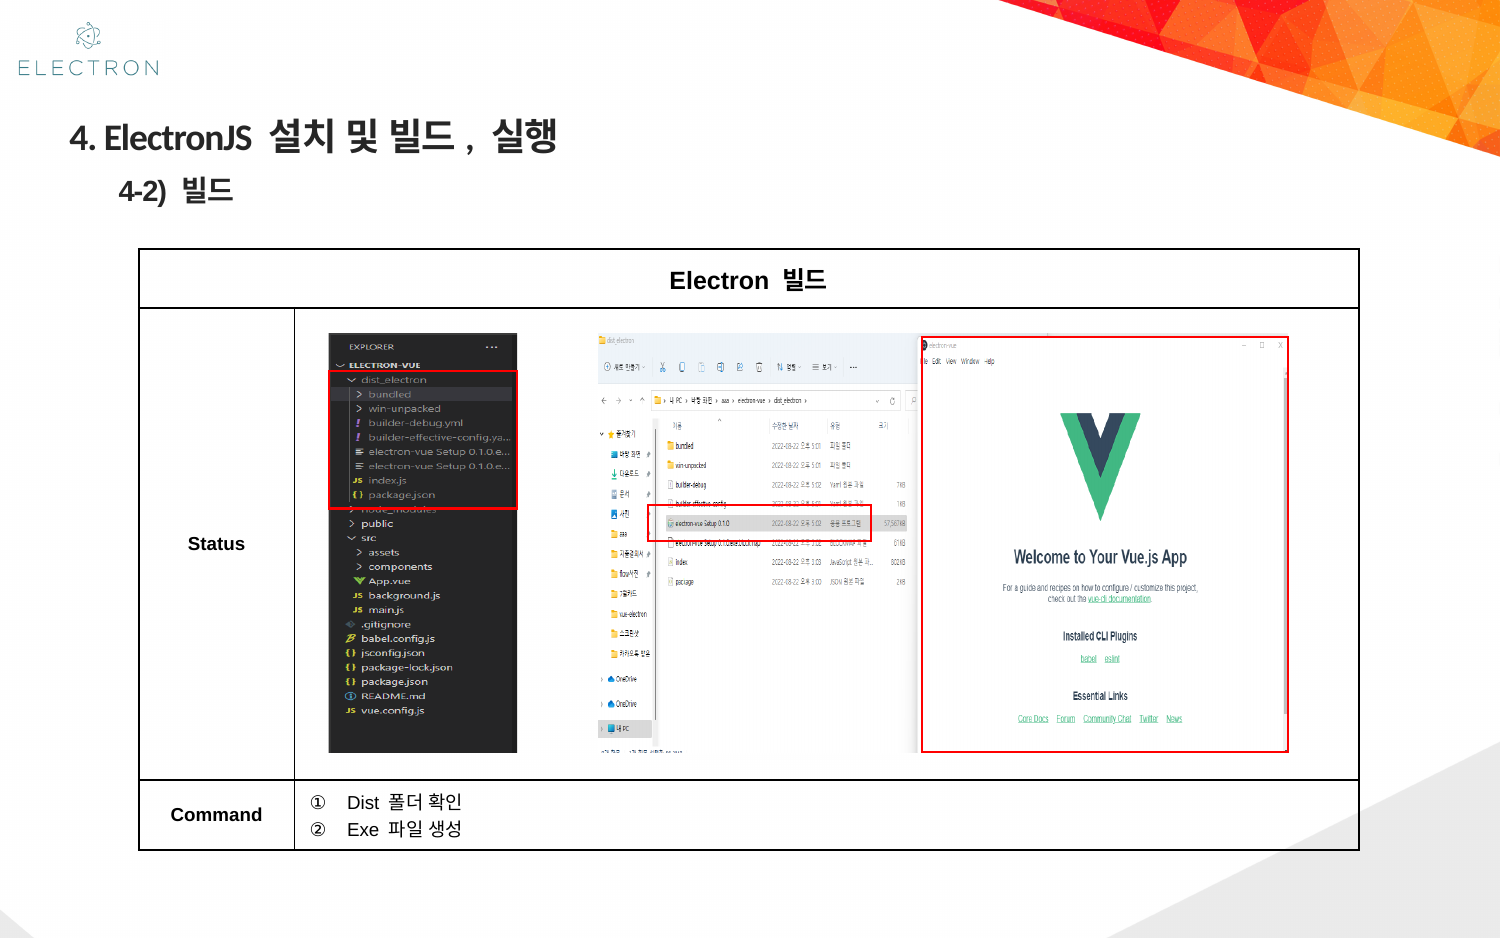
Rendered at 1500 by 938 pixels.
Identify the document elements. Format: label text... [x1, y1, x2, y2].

text_box 4-2) 빌드 [118, 176, 1231, 235]
table_cell Status [140, 309, 294, 779]
table_header Electron 빌드 [140, 250, 1358, 307]
table_cell Command [140, 781, 294, 849]
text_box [598, 333, 1288, 753]
title 4. ElectronJS 설치 및 빌드, 실행 [69, 118, 1182, 177]
table_cell [295, 309, 1358, 779]
picture [0, 0, 1500, 938]
table_cell Dist 폴더 확인 Exe 파일 생성 [295, 781, 1358, 849]
